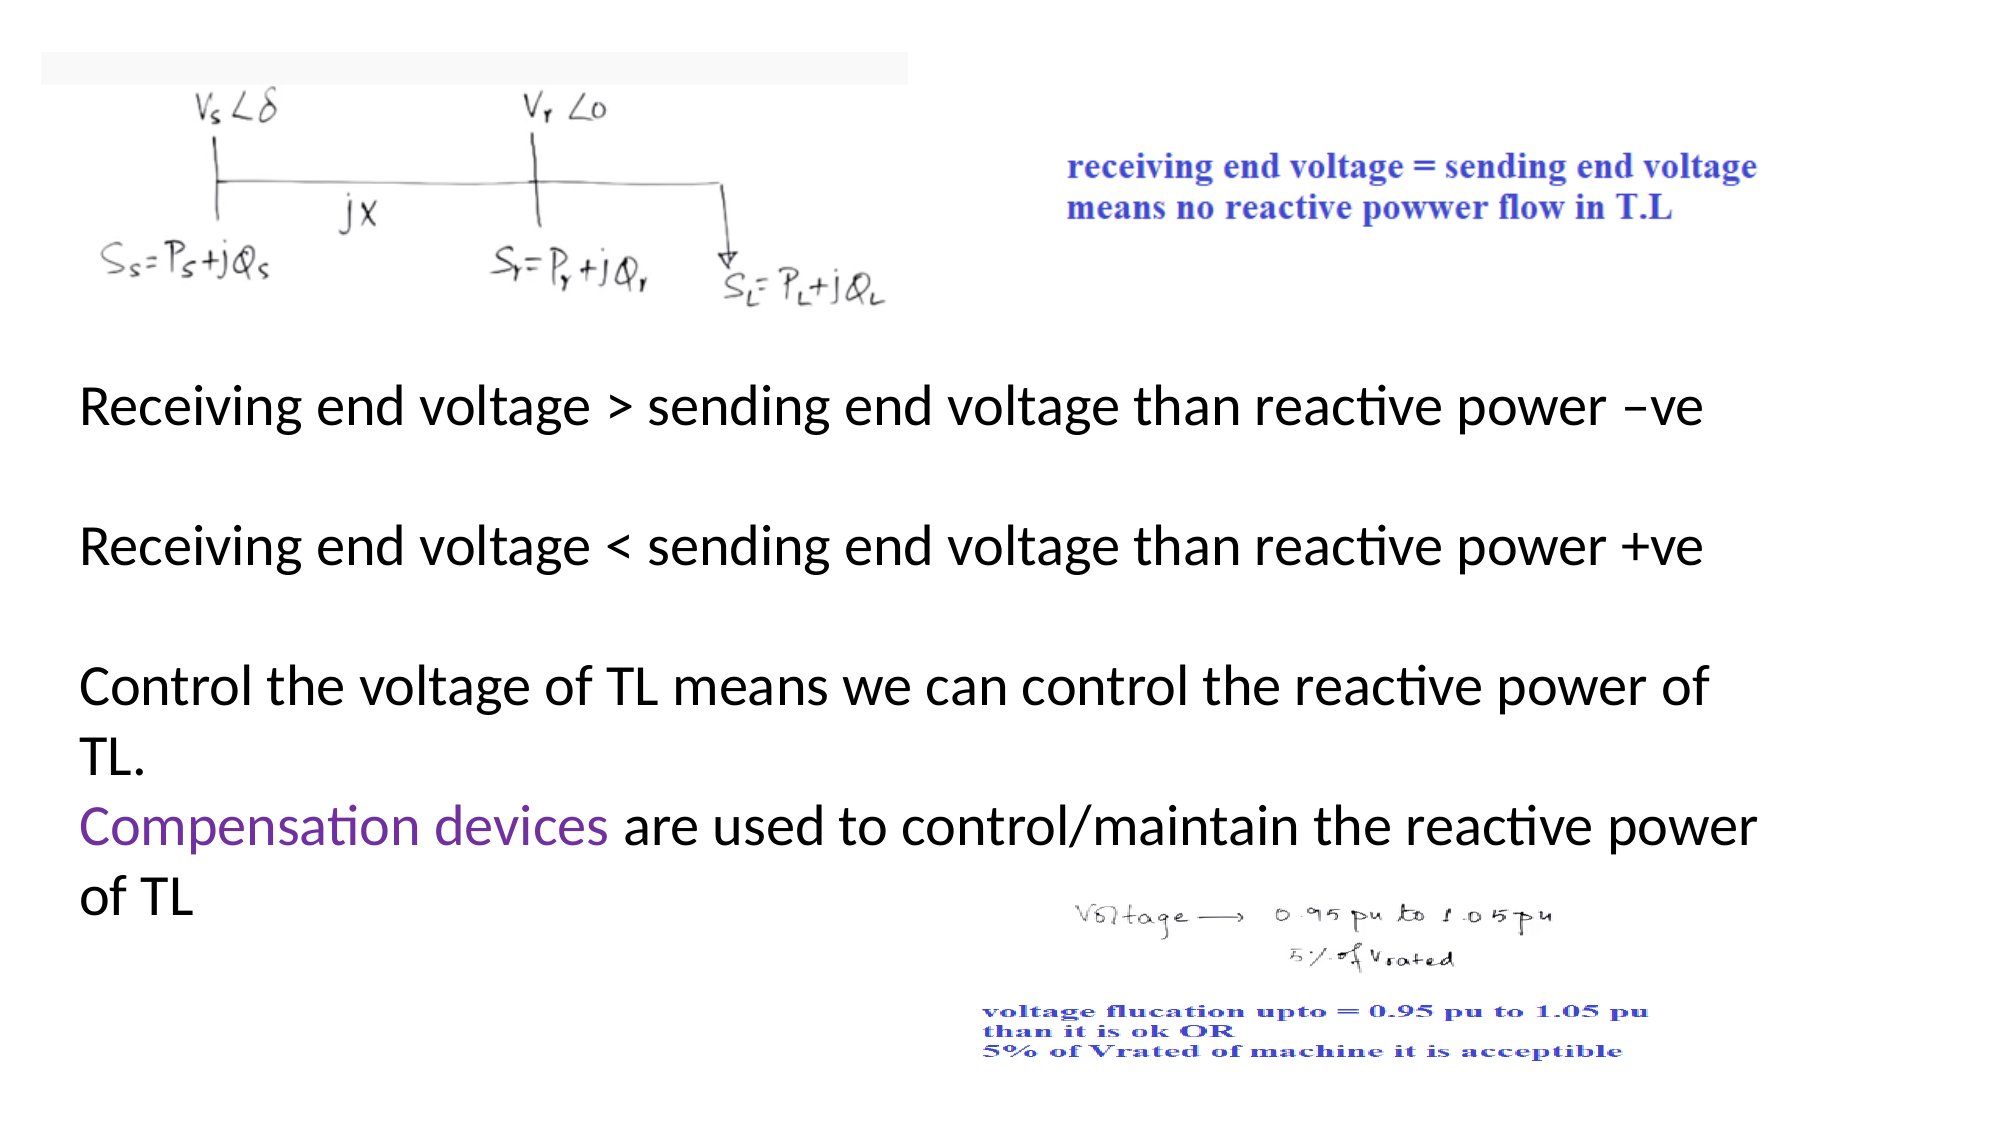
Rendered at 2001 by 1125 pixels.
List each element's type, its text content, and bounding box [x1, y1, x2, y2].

picture [907, 887, 1686, 1073]
picture [1056, 131, 1828, 279]
text_box Receiving end voltage > sending end voltage than reactive power –ve Receiving end voltage < sending end voltage than reactive power +ve Control the voltage of TL means we can control the reactive power of TL. Compensation devices are used to control/maintain the reactive power of TL [64, 359, 1781, 1005]
picture [41, 52, 908, 396]
